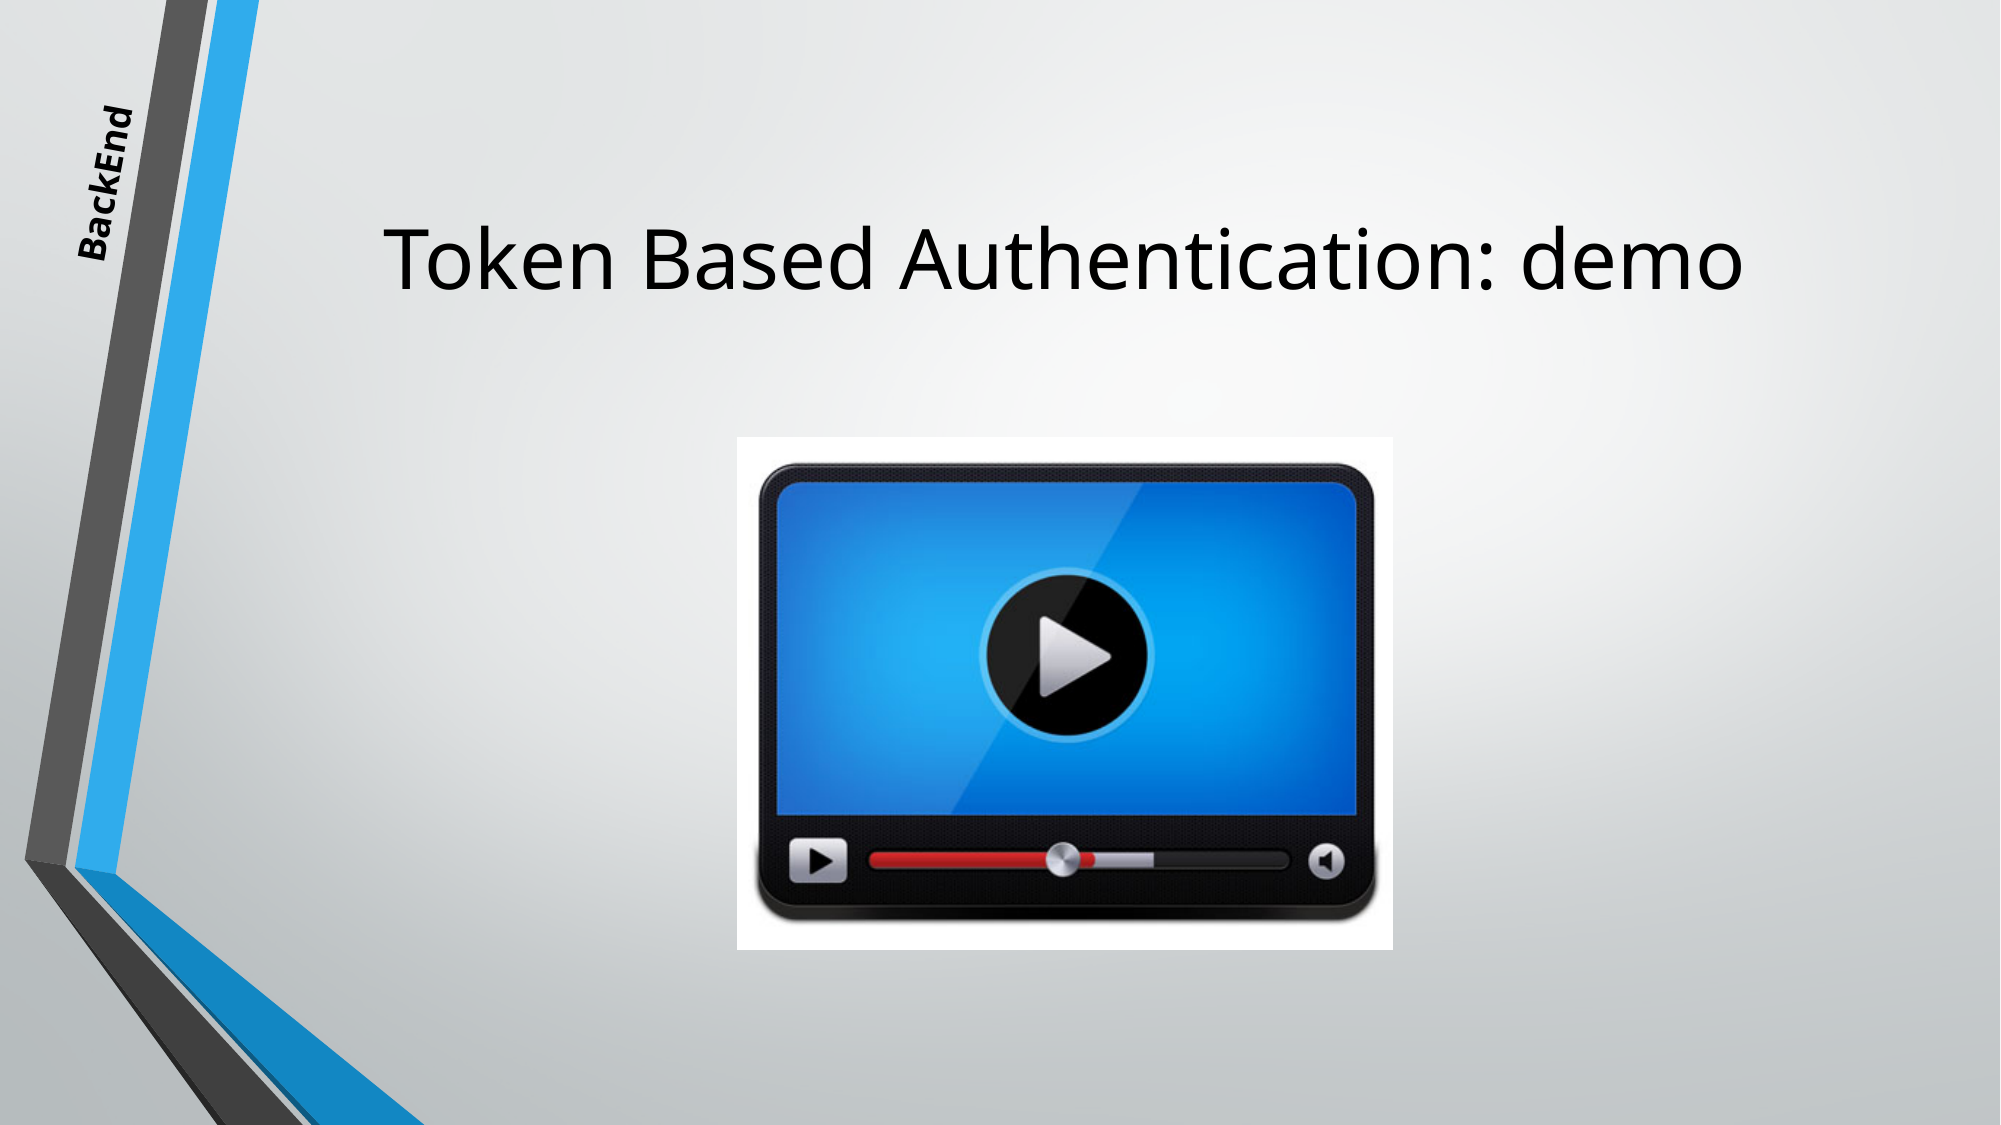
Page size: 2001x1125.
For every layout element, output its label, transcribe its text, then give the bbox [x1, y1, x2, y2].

title Token Based Authentication: demo [243, 112, 1887, 400]
text_box BackEnd [56, 84, 151, 282]
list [737, 437, 1393, 951]
